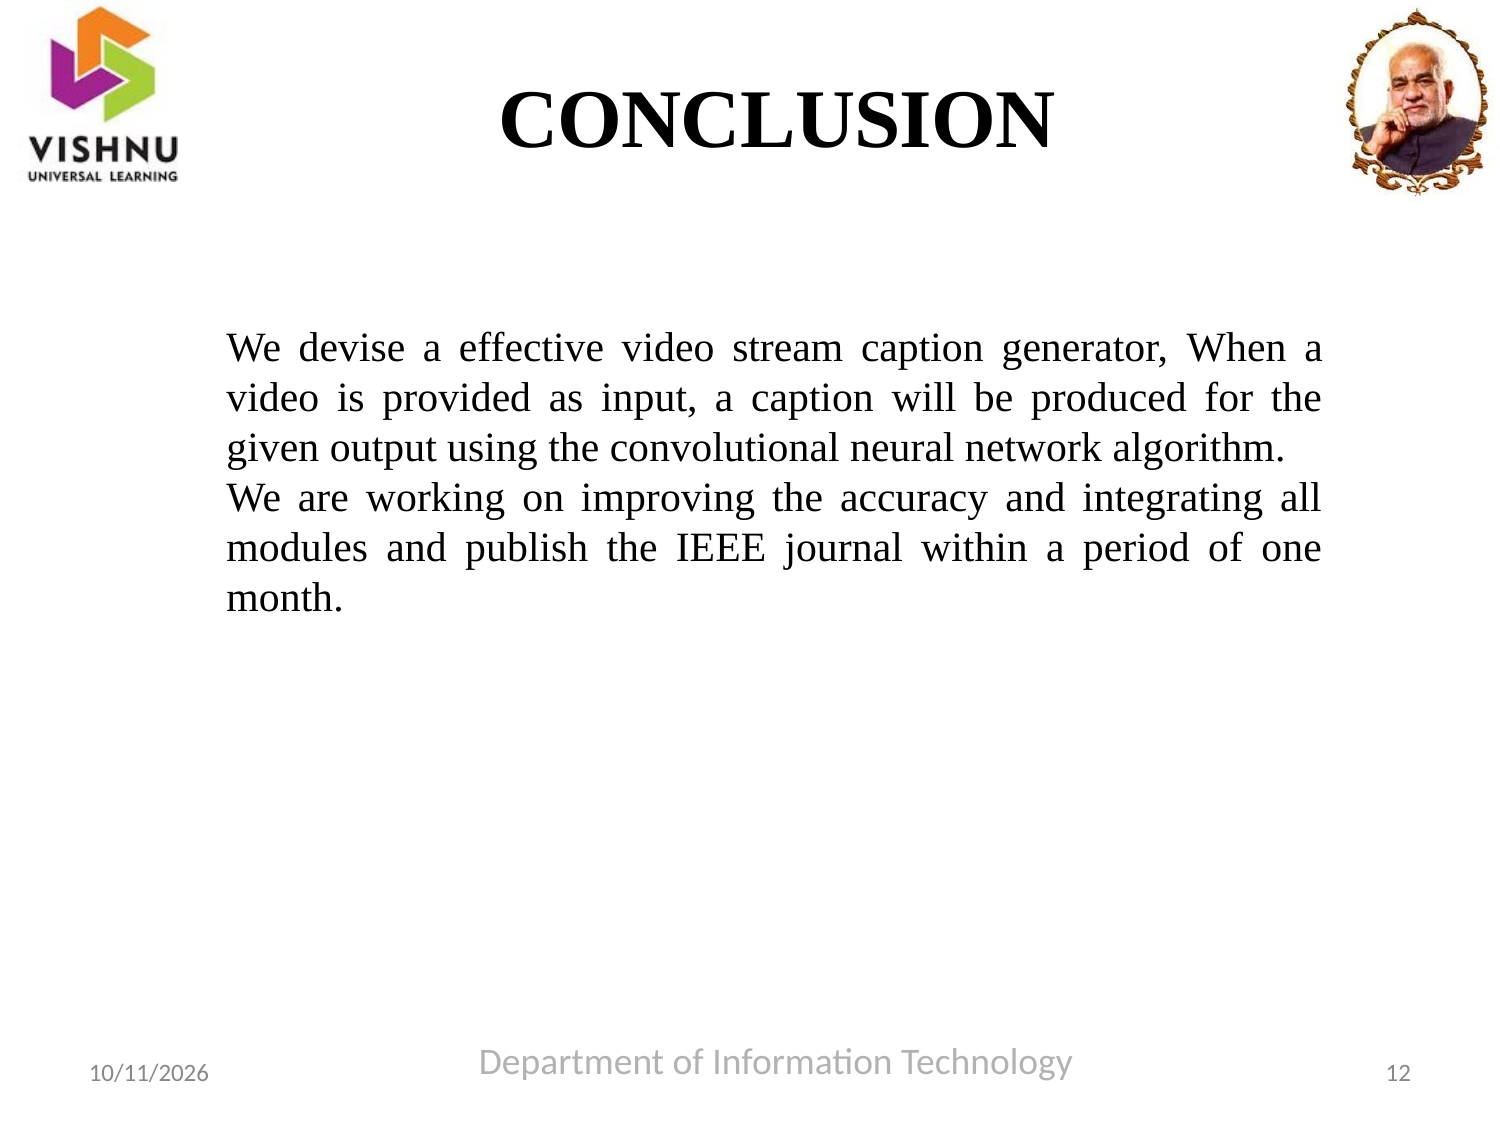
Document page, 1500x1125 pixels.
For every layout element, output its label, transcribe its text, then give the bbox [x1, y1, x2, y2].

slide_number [86, 1060, 212, 1125]
footer Department of Information Technology [462, 1037, 1090, 1094]
text_box We devise a effective video stream caption generator, When a video is provided as input, a caption will be produced for the given output using the convolutional neural network algorithm. We are working on improving the accuracy and integrating all modules and publish the IEEE journal within a period of one month. [211, 312, 1338, 628]
slide_number 12 [1379, 1060, 1418, 1125]
picture [1337, 0, 1500, 202]
title CONCLUSION [286, 62, 1267, 253]
picture [18, 0, 178, 182]
